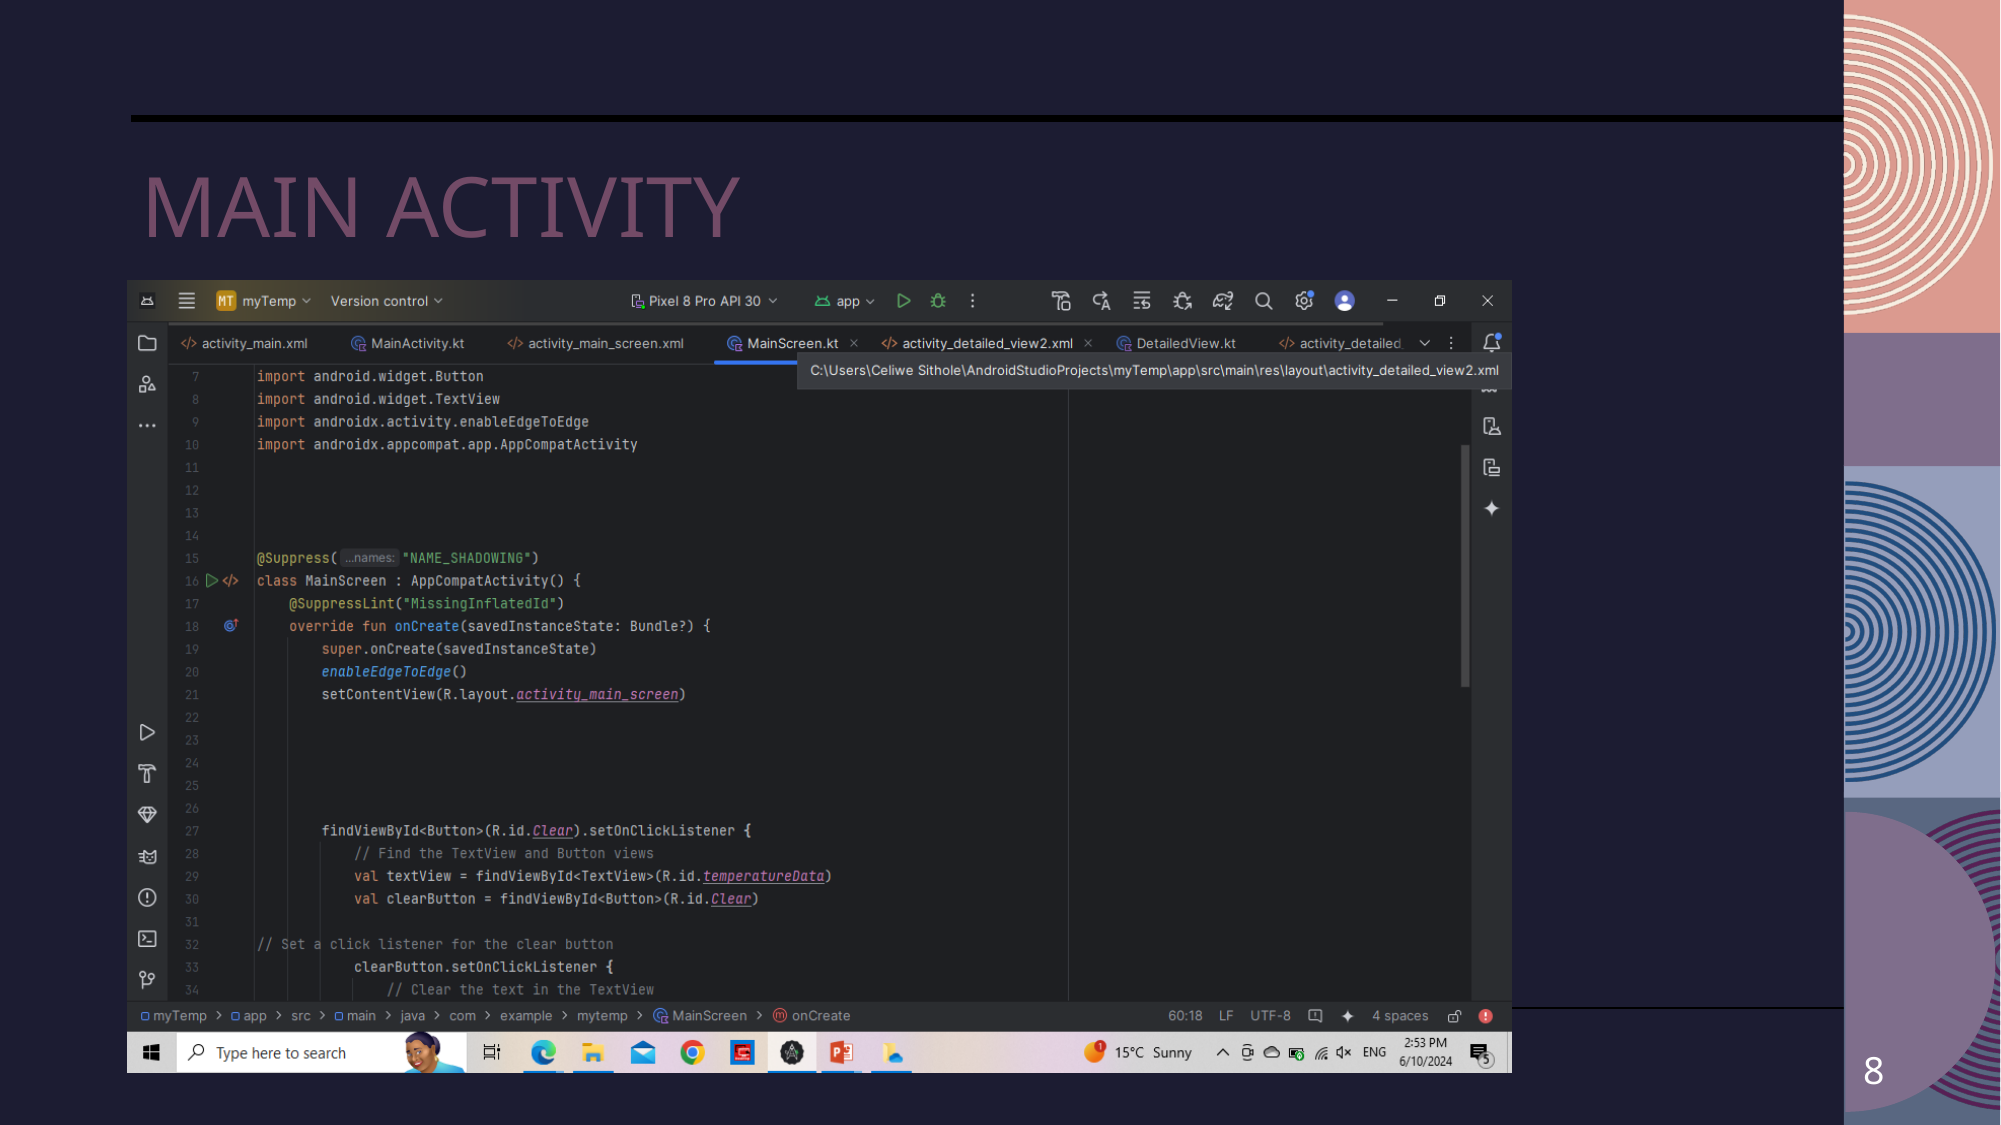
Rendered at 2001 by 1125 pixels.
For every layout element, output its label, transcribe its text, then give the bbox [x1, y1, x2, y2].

slide_number 8 [1824, 1042, 1900, 1103]
picture [1846, 482, 1996, 782]
title Main Activity [126, 146, 1667, 371]
picture [1844, 15, 1993, 314]
picture [1860, 810, 2001, 1110]
picture [127, 280, 1512, 1073]
